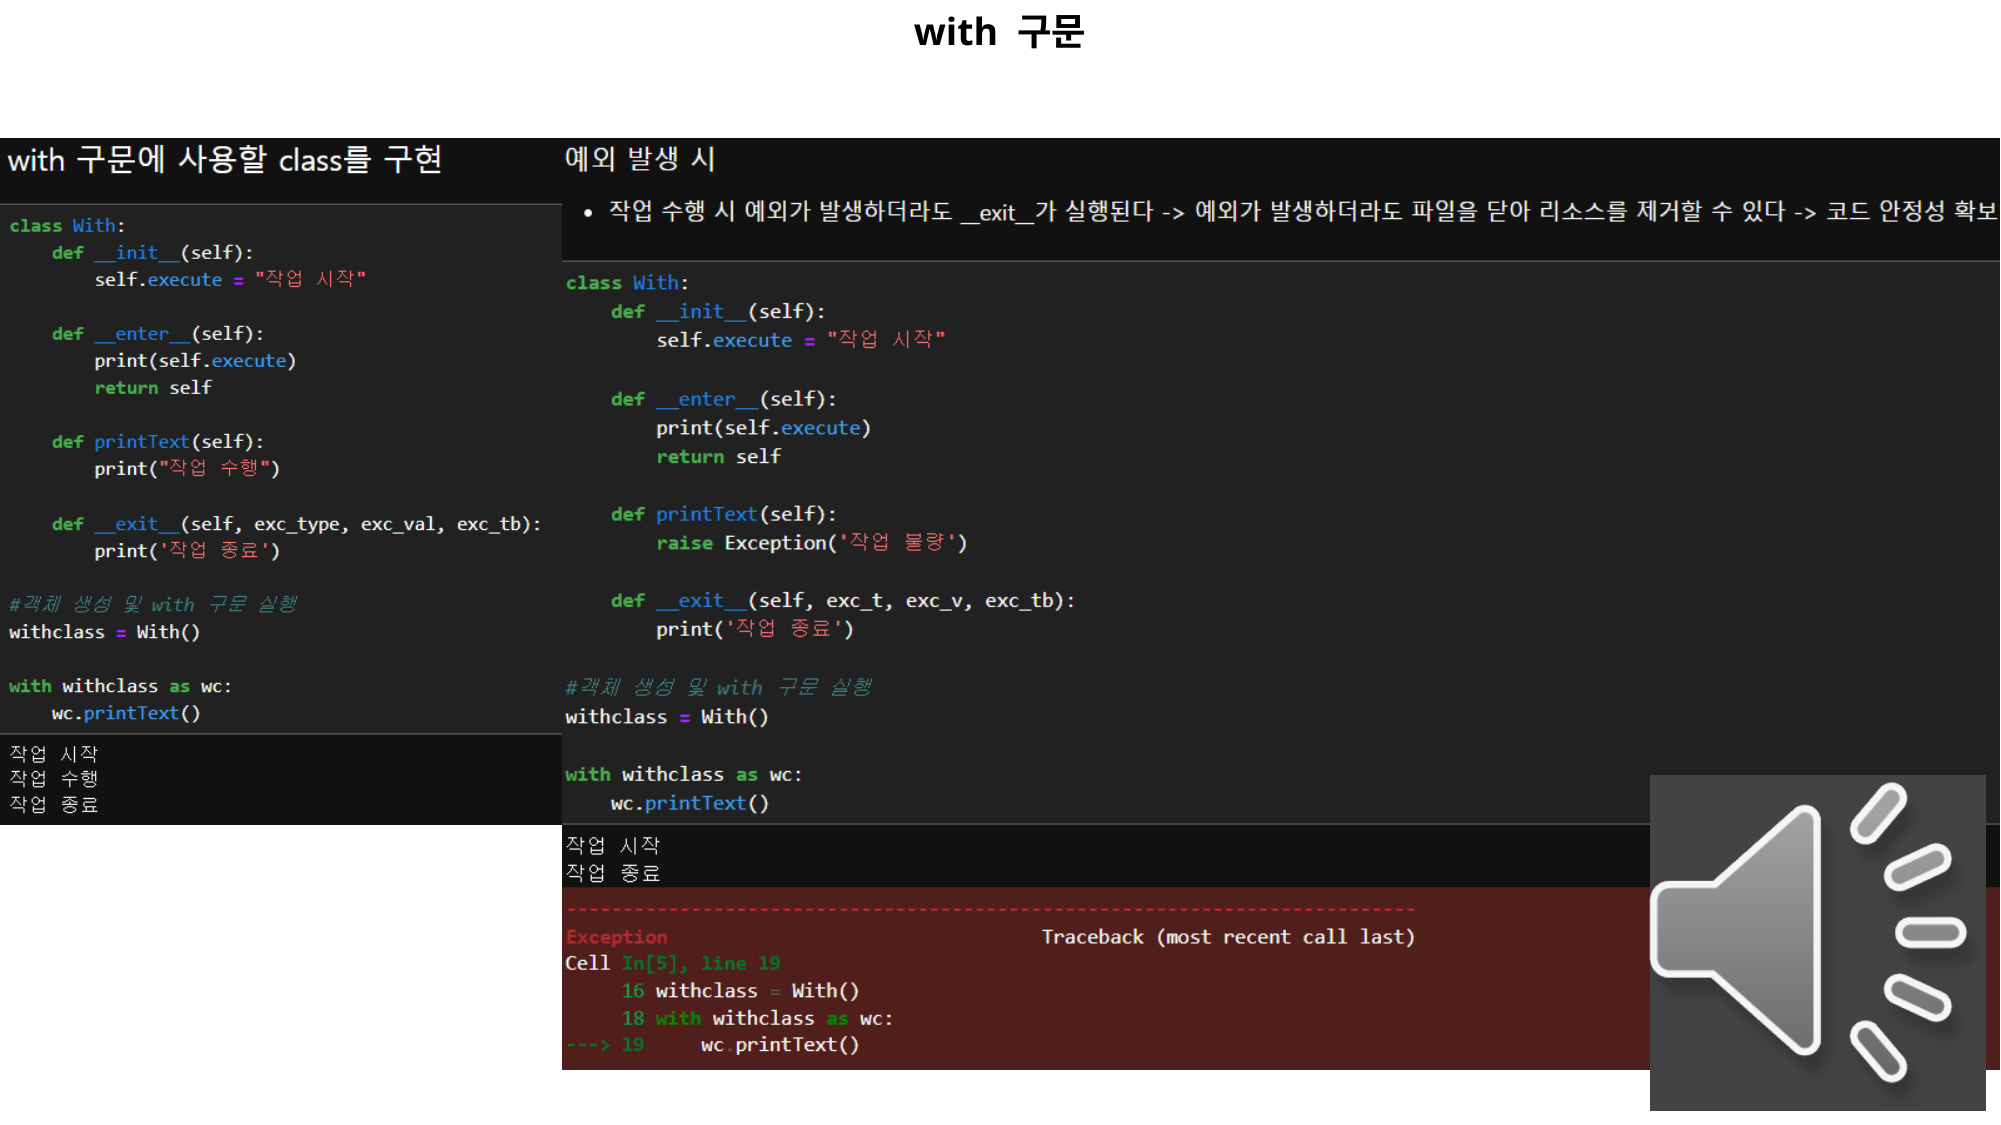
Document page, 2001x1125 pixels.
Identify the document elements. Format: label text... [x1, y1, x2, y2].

text_box with 구문 [0, 0, 2000, 61]
picture [0, 138, 2000, 1112]
